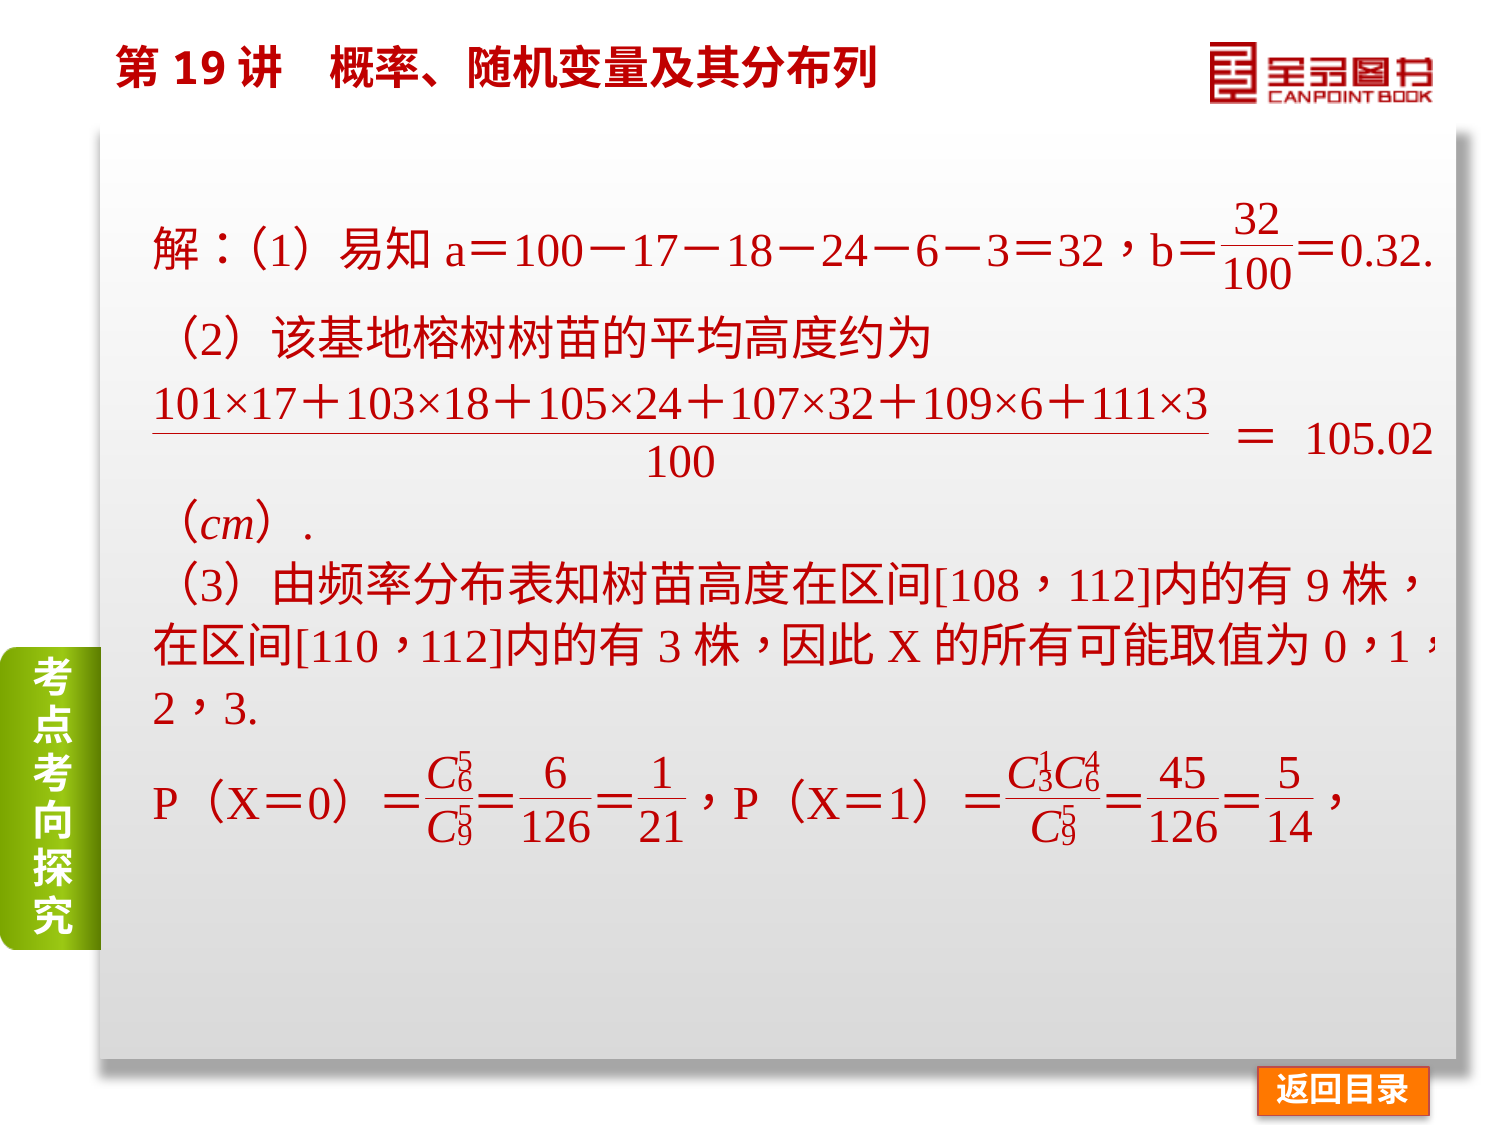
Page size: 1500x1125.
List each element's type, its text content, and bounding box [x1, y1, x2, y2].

picture [1210, 42, 1433, 104]
picture [0, 647, 101, 950]
text_box 第19讲 概率、随机变量及其分布列 [100, 27, 1199, 106]
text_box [152, 184, 1435, 1125]
